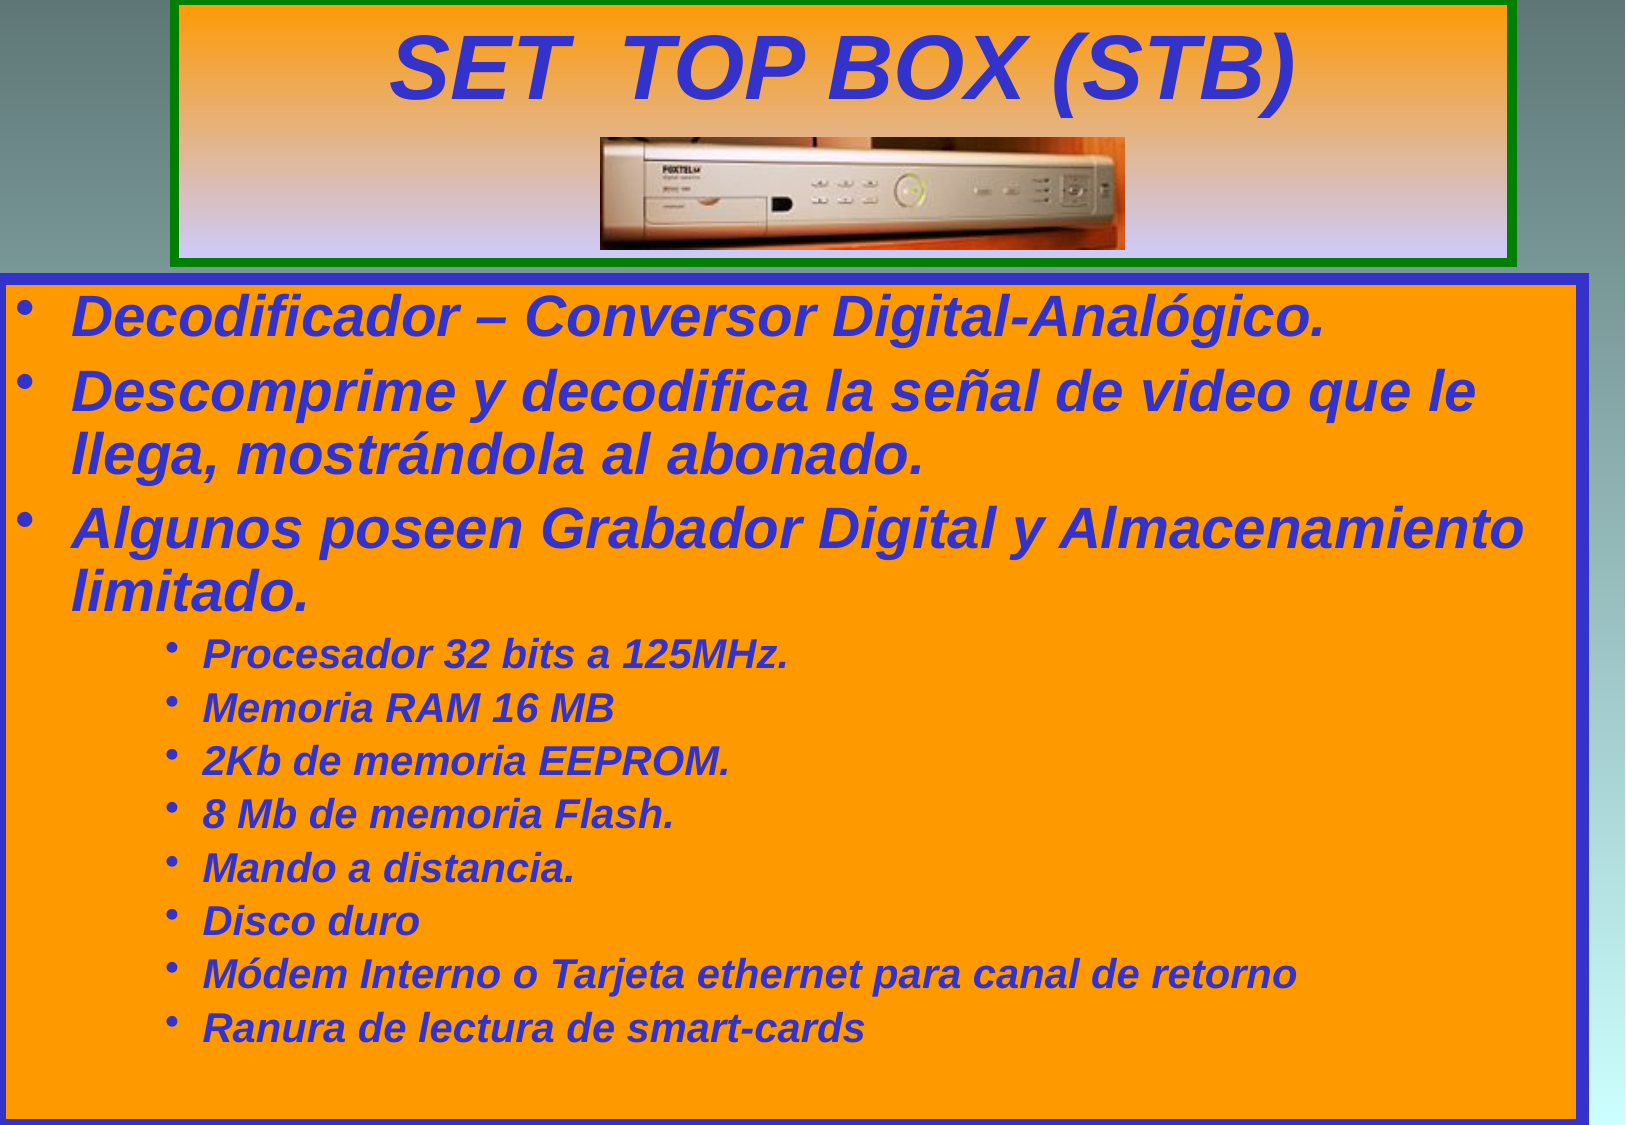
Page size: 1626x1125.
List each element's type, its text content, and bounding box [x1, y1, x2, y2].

list Decodificador – Conversor Digital-Analógico. Descomprime y decodifica la señal de video que le llega, mostrándola al abonado. Algunos poseen Grabador Digital y Almacenamiento limitado. Procesador 32 bits a 125MHz. Memoria RAM 16 MB 2Kb de memoria EEPROM. 8 Mb de memoria Flash. Mando a distancia. Disco duro Módem Interno o Tarjeta ethernet para canal de retorno Ranura de lectura de smart-cards [0, 278, 1584, 1125]
picture [599, 136, 1126, 250]
title SET TOP BOX (STB) [174, 0, 1513, 263]
